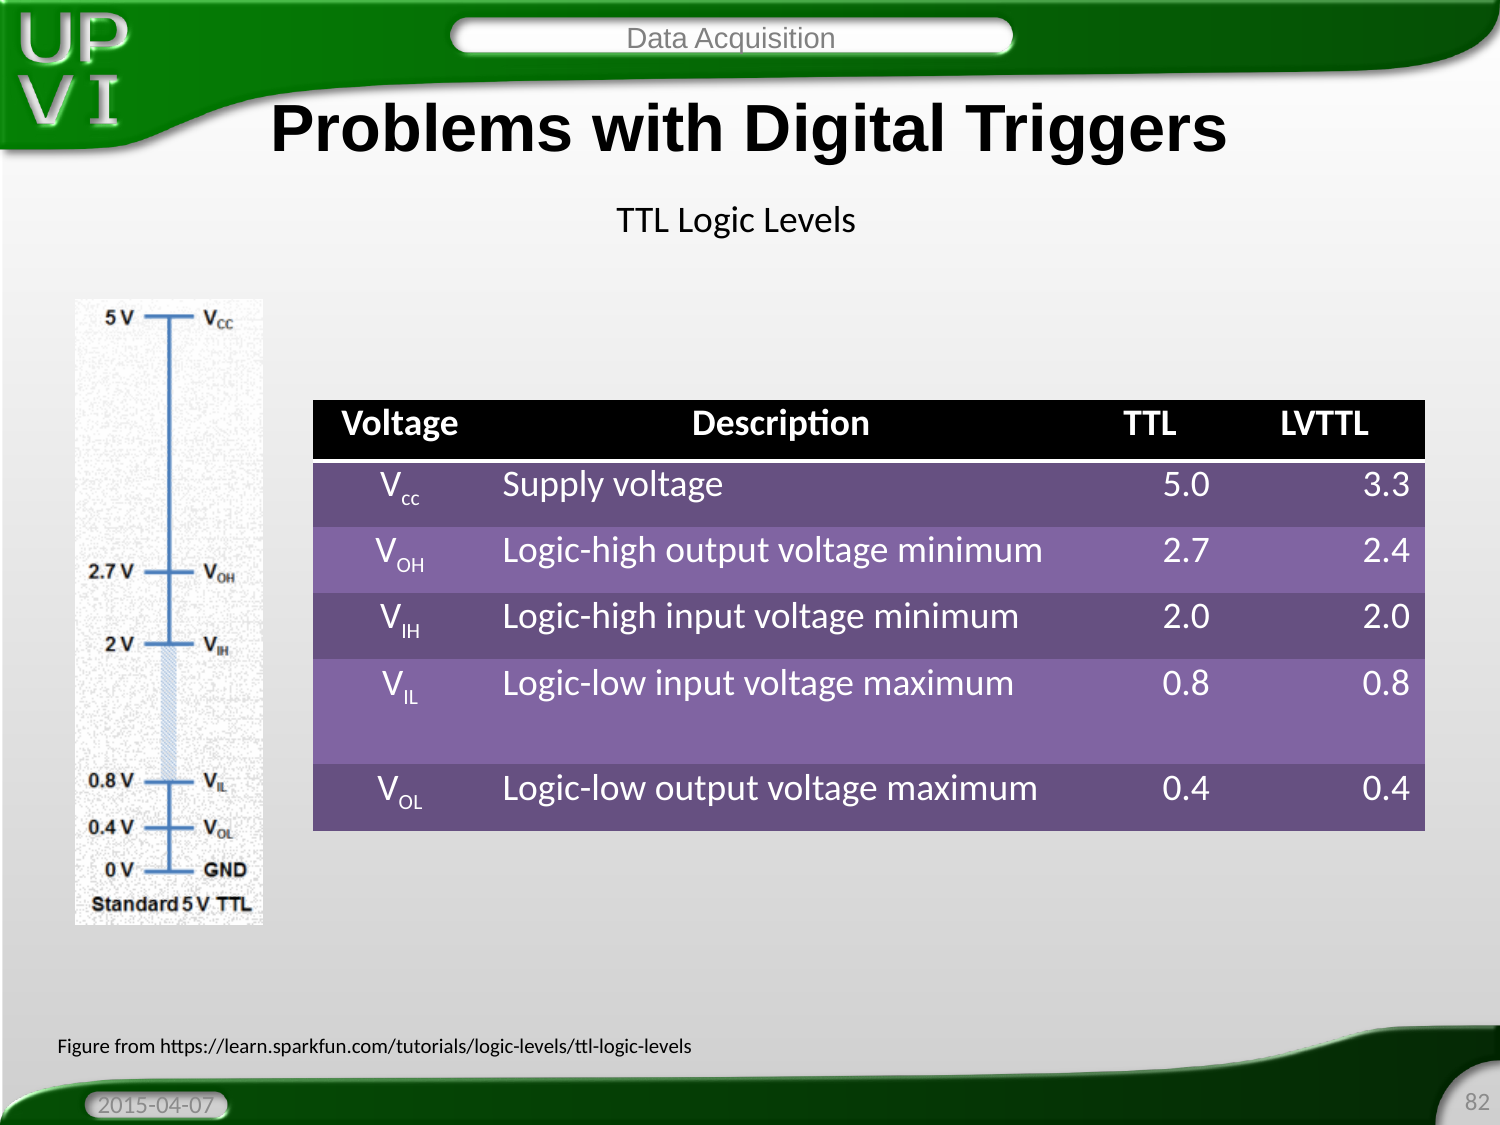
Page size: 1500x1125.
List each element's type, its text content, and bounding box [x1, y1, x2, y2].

table_cell 2.0 [1075, 593, 1225, 659]
table_cell VIH [313, 593, 488, 659]
title Problems with Digital Triggers [75, 75, 1425, 175]
table_cell VIL [313, 659, 488, 764]
table_cell 5.0 [1075, 463, 1225, 527]
slide_number 82 [1155, 1069, 1500, 1125]
table_cell Supply voltage [488, 463, 1075, 527]
text_box Figure from https://learn.sparkfun.com/tutorials/logic-levels/ttl-logic-levels [42, 1025, 707, 1065]
table_cell 0.8 [1225, 659, 1425, 764]
table_header Voltage [313, 400, 488, 459]
table_cell VOH [313, 527, 488, 593]
table_cell 2.4 [1225, 527, 1425, 593]
table_header LVTTL [1225, 400, 1425, 459]
picture [0, 0, 1500, 1125]
table_cell VOL [313, 764, 488, 831]
text_box TTL Logic Levels [601, 187, 872, 248]
table_cell Logic-low input voltage maximum [488, 659, 1075, 764]
footer Data Acquisition [450, 6, 1013, 67]
table_cell Logic-high output voltage minimum [488, 527, 1075, 593]
table_cell 3.3 [1225, 463, 1425, 527]
table_cell Logic-low output voltage maximum [488, 764, 1075, 831]
table_header Description [488, 400, 1075, 459]
table_cell 0.4 [1225, 764, 1425, 831]
table_cell 2.7 [1075, 527, 1225, 593]
table_cell 2.0 [1225, 593, 1425, 659]
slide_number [75, 1073, 238, 1125]
table_cell 0.8 [1075, 659, 1225, 764]
table_cell Vcc [313, 463, 488, 527]
table_cell Logic-high input voltage minimum [488, 593, 1075, 659]
table_header TTL [1075, 400, 1225, 459]
table_cell 0.4 [1075, 764, 1225, 831]
